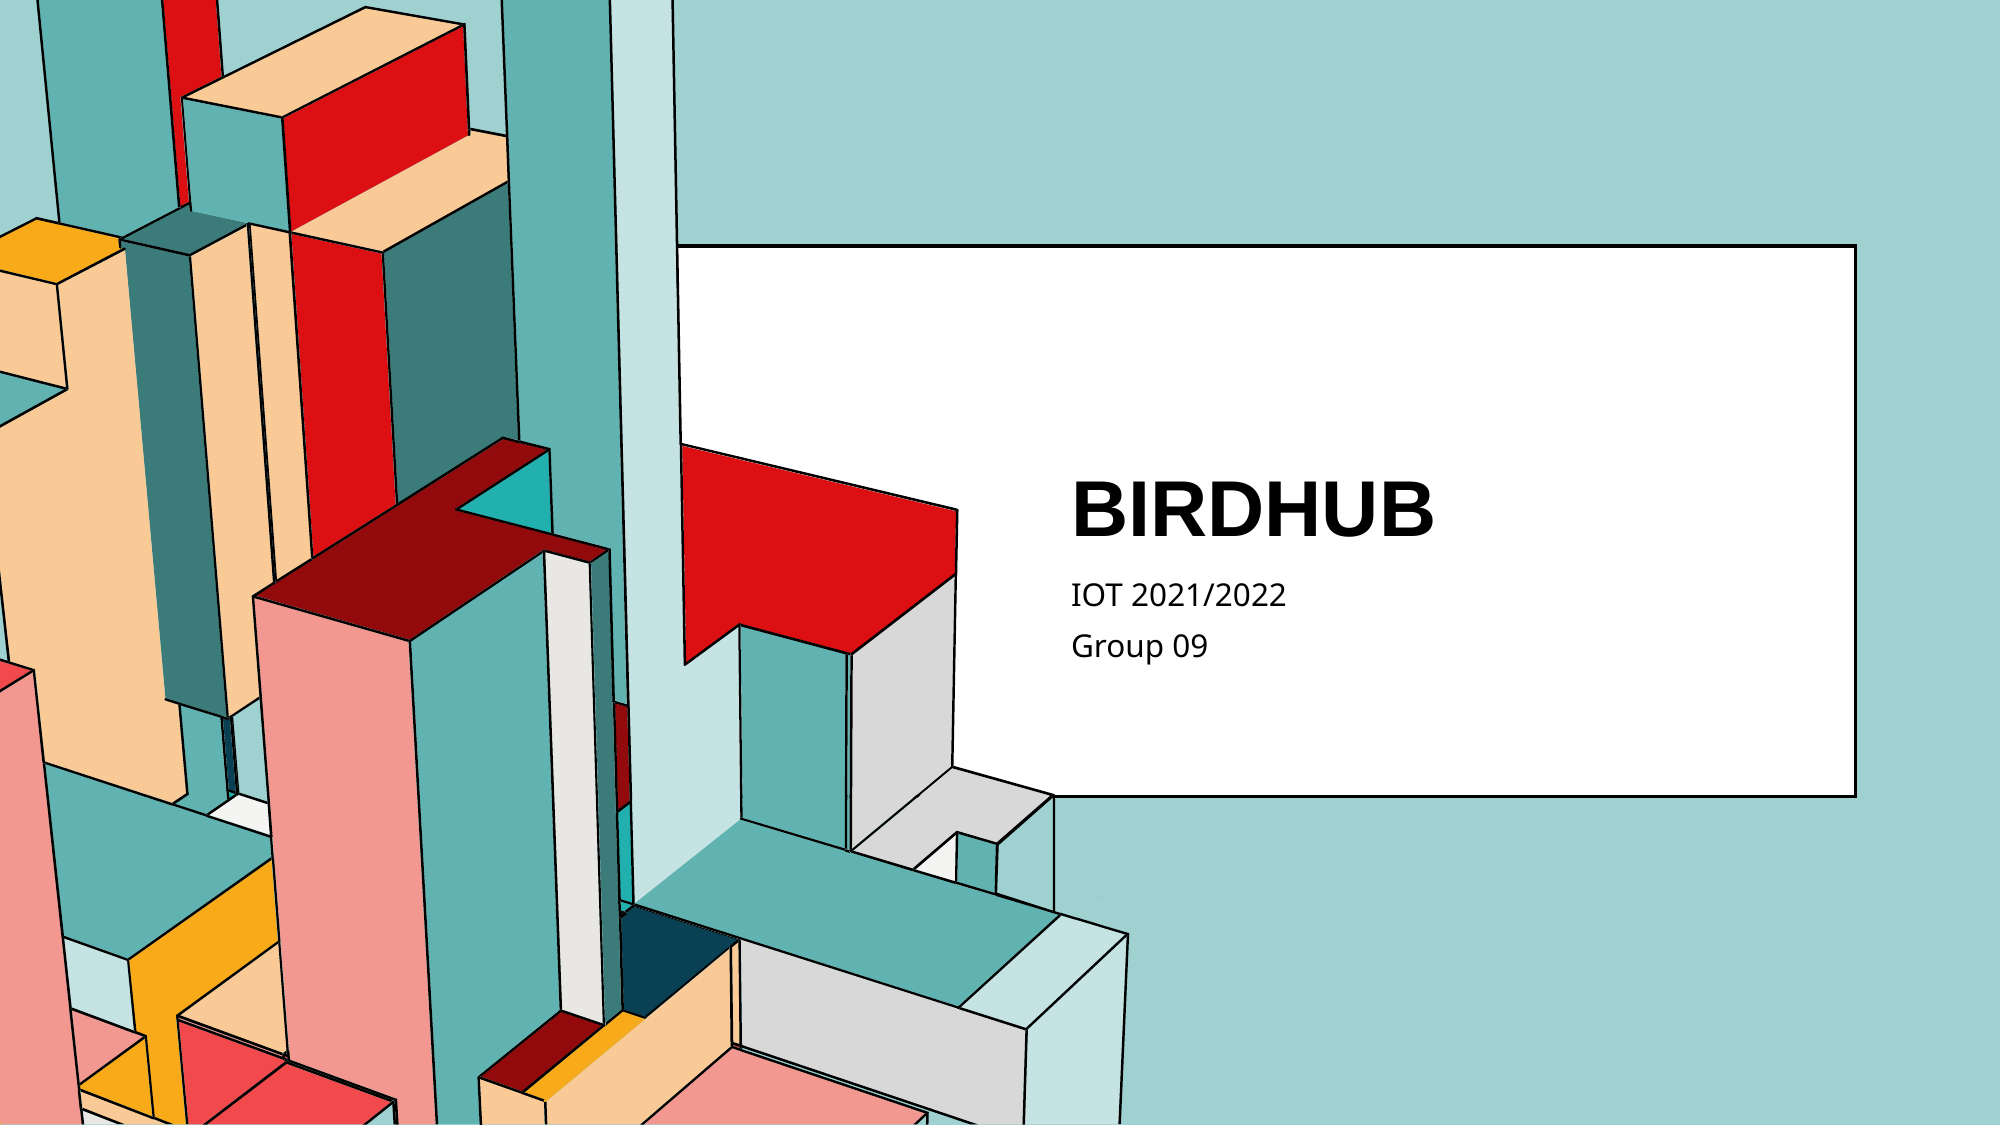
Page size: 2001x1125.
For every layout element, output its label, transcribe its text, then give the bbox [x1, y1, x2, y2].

subtitle IOT 2021/2022 Group 09 [1056, 571, 1775, 673]
title BIRDHUB [1056, 307, 1775, 562]
